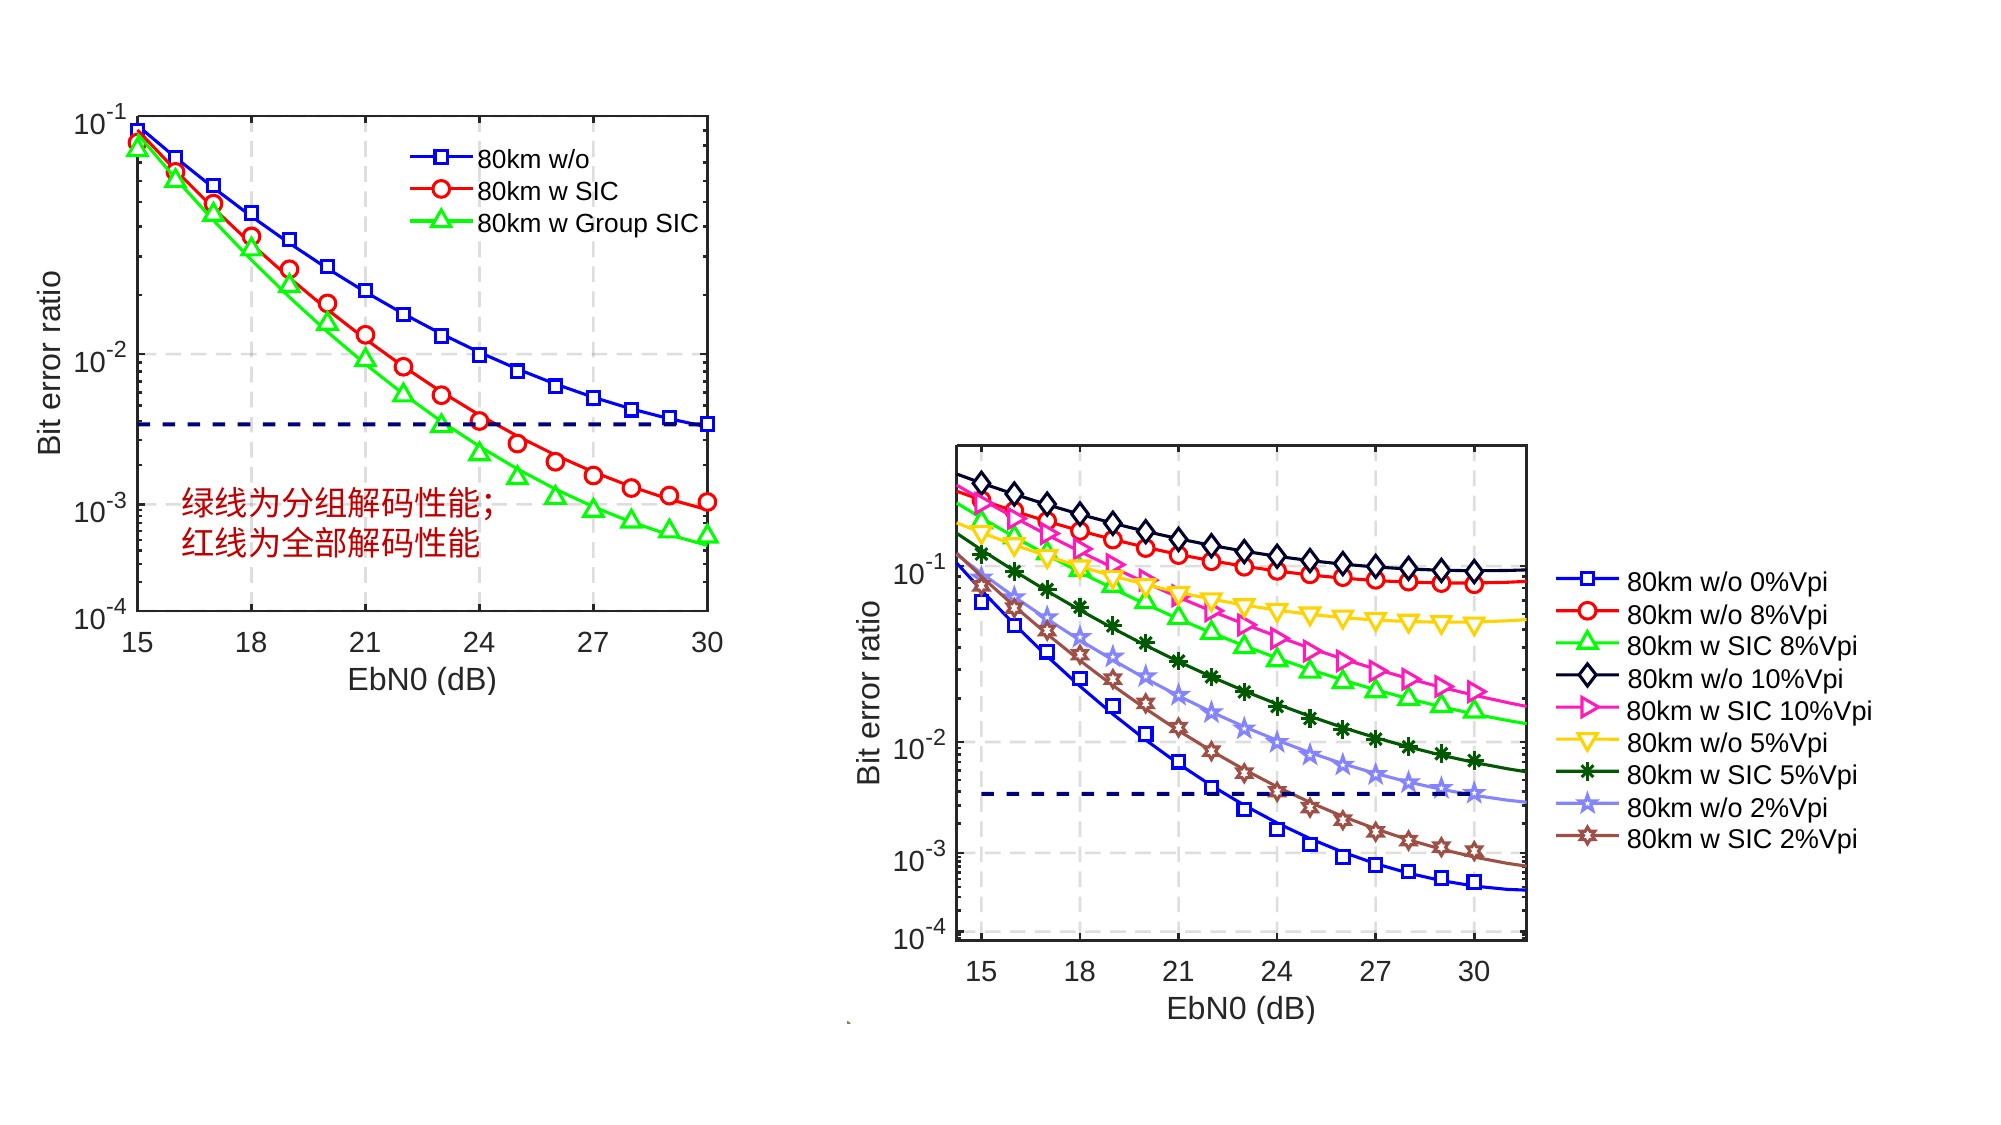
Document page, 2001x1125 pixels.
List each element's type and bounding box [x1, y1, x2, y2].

text_box [1556, 564, 1876, 858]
picture [27, 69, 778, 695]
picture [846, 398, 1598, 1024]
